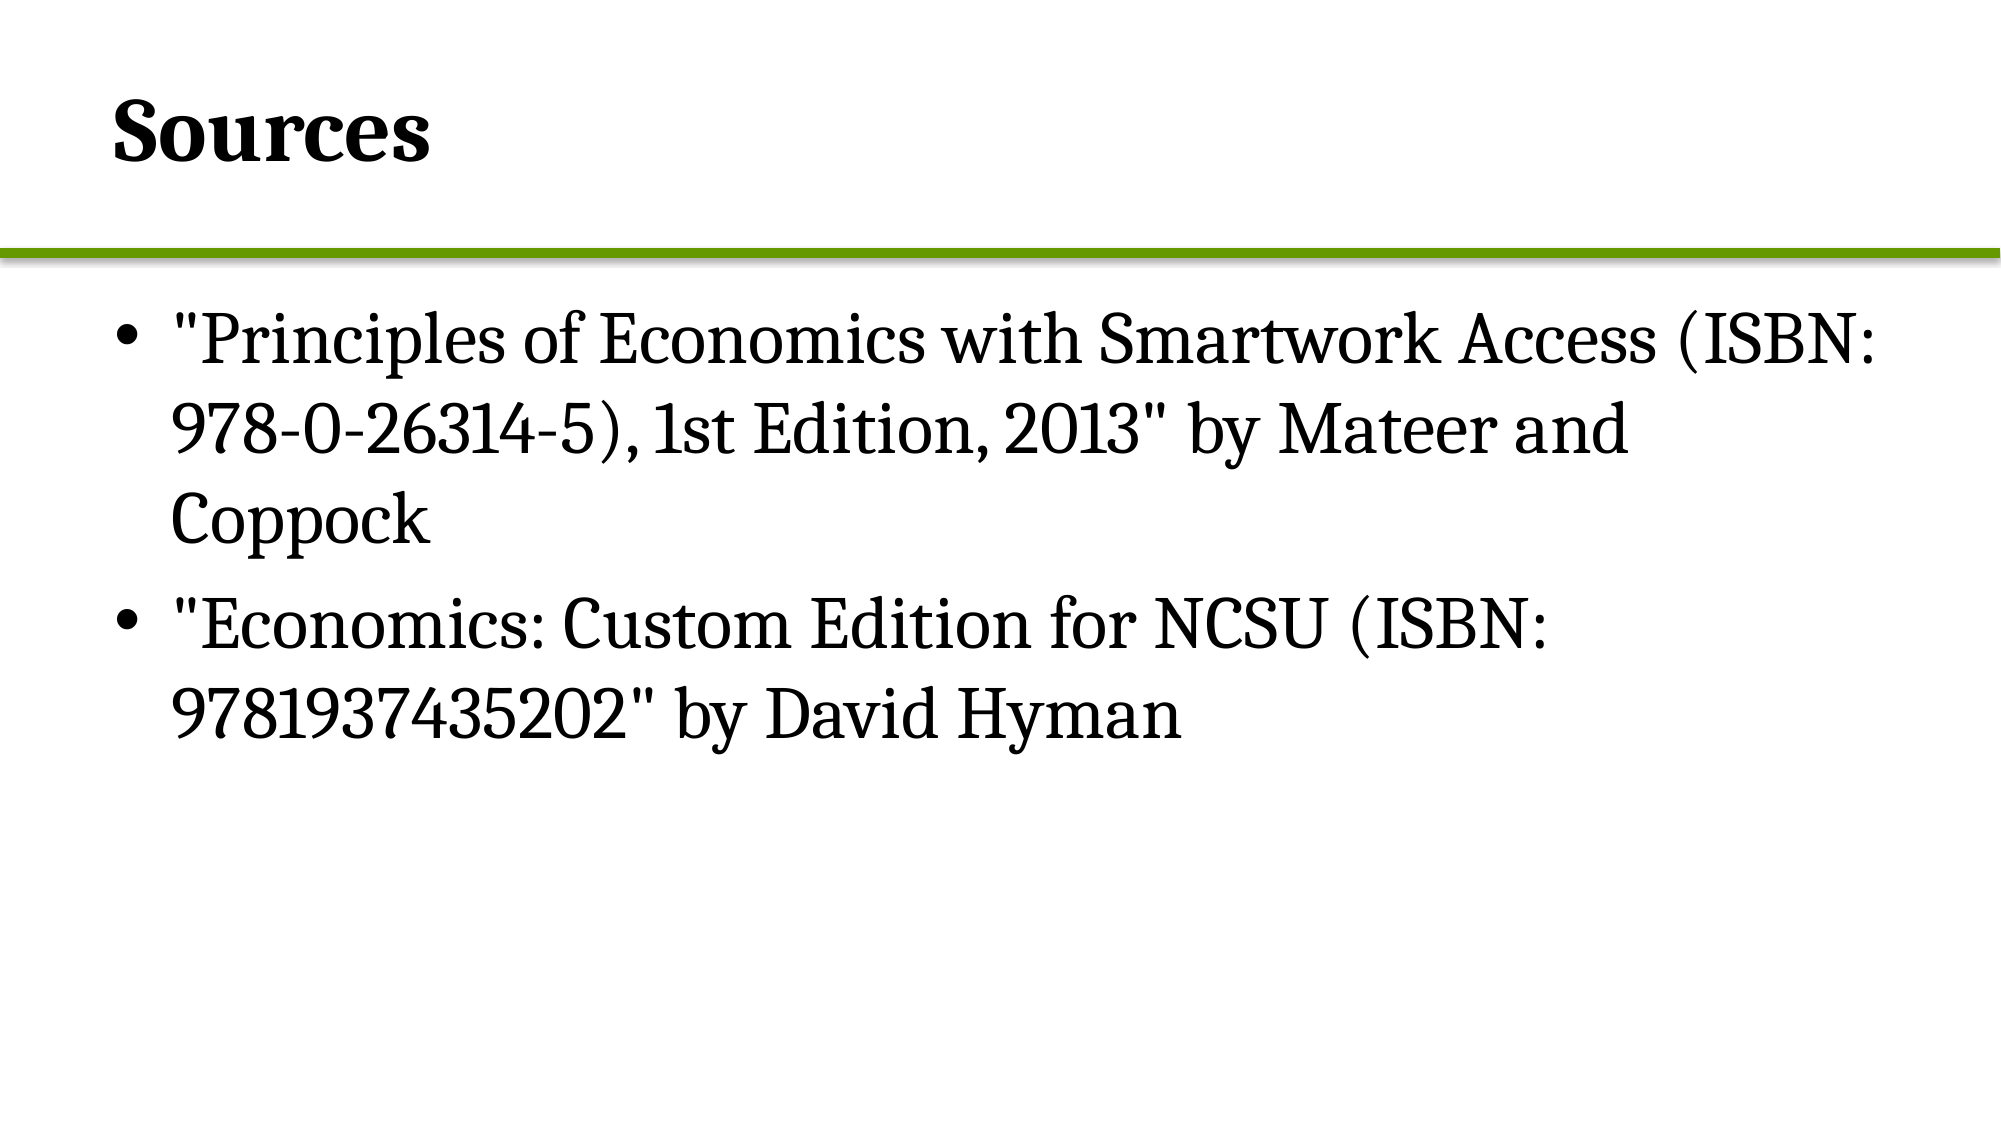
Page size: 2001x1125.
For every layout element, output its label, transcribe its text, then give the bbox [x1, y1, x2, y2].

title Sources [99, 0, 1900, 251]
list "Principles of Economics with Smartwork Access (ISBN: 978-0-26314-5), 1st Edition, 2013" by Mateer and Coppock "Economics: Custom Edition for NCSU (ISBN: 9781937435202" by David Hyman [99, 281, 1900, 1085]
